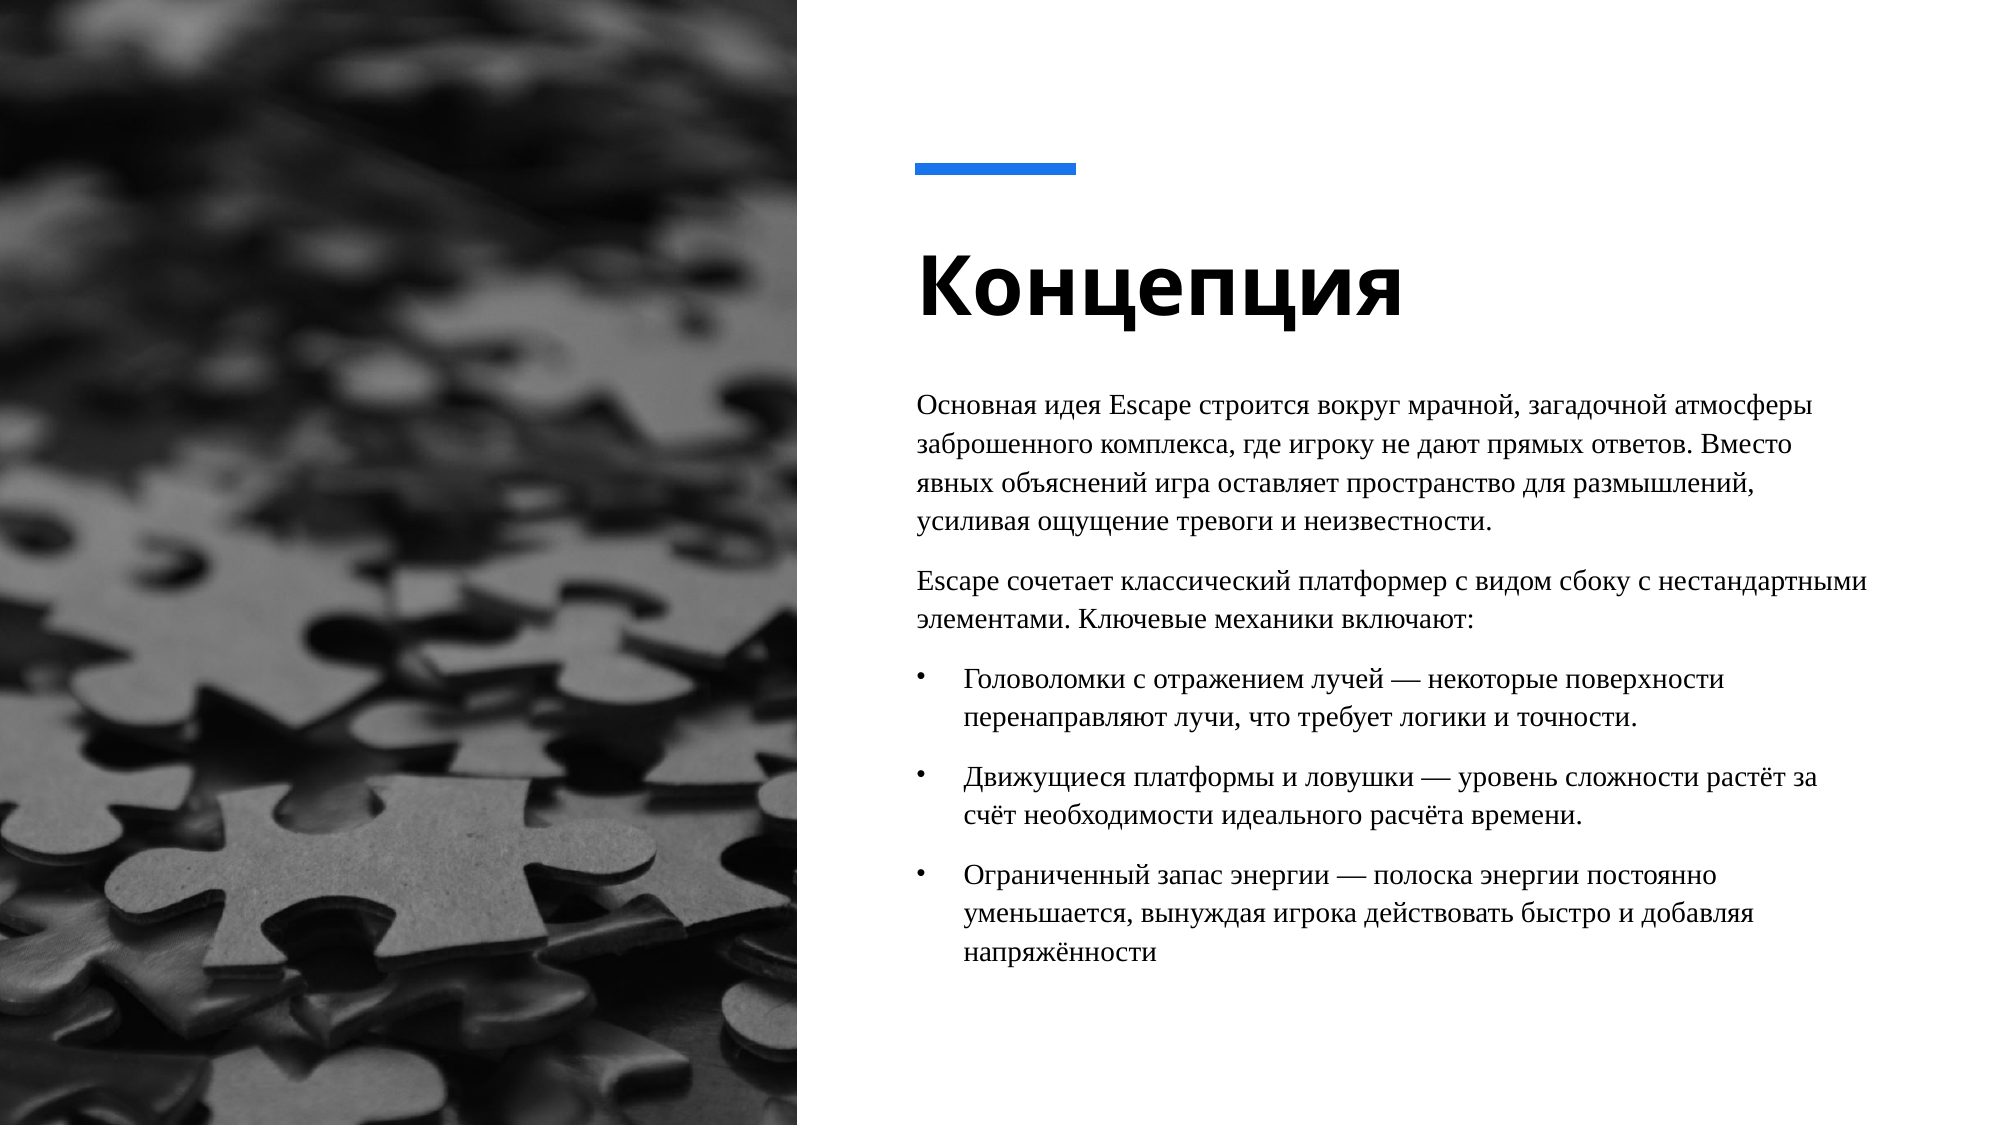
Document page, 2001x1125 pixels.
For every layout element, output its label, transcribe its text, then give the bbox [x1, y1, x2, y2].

list Основная идея Escape строится вокруг мрачной, загадочной атмосферы заброшенного комплекса, где игроку не дают прямых ответов. Вместо явных объяснений игра оставляет пространство для размышлений, усиливая ощущение тревоги и неизвестности. Escape сочетает классический платформер с видом сбоку с нестандартными элементами. Ключевые механики включают: Головоломки с отражением лучей — некоторые поверхности перенаправляют лучи, что требует логики и точности. Движущиеся платформы и ловушки — уровень сложности растёт за счёт необходимости идеального расчёта времени. Ограниченный запас энергии — полоска энергии постоянно уменьшается, вынуждая игрока действовать быстро и добавляя напряжённости [901, 374, 1892, 977]
title Концепция [901, 224, 1892, 374]
text_box [797, 0, 2000, 1125]
picture [0, 0, 797, 1125]
